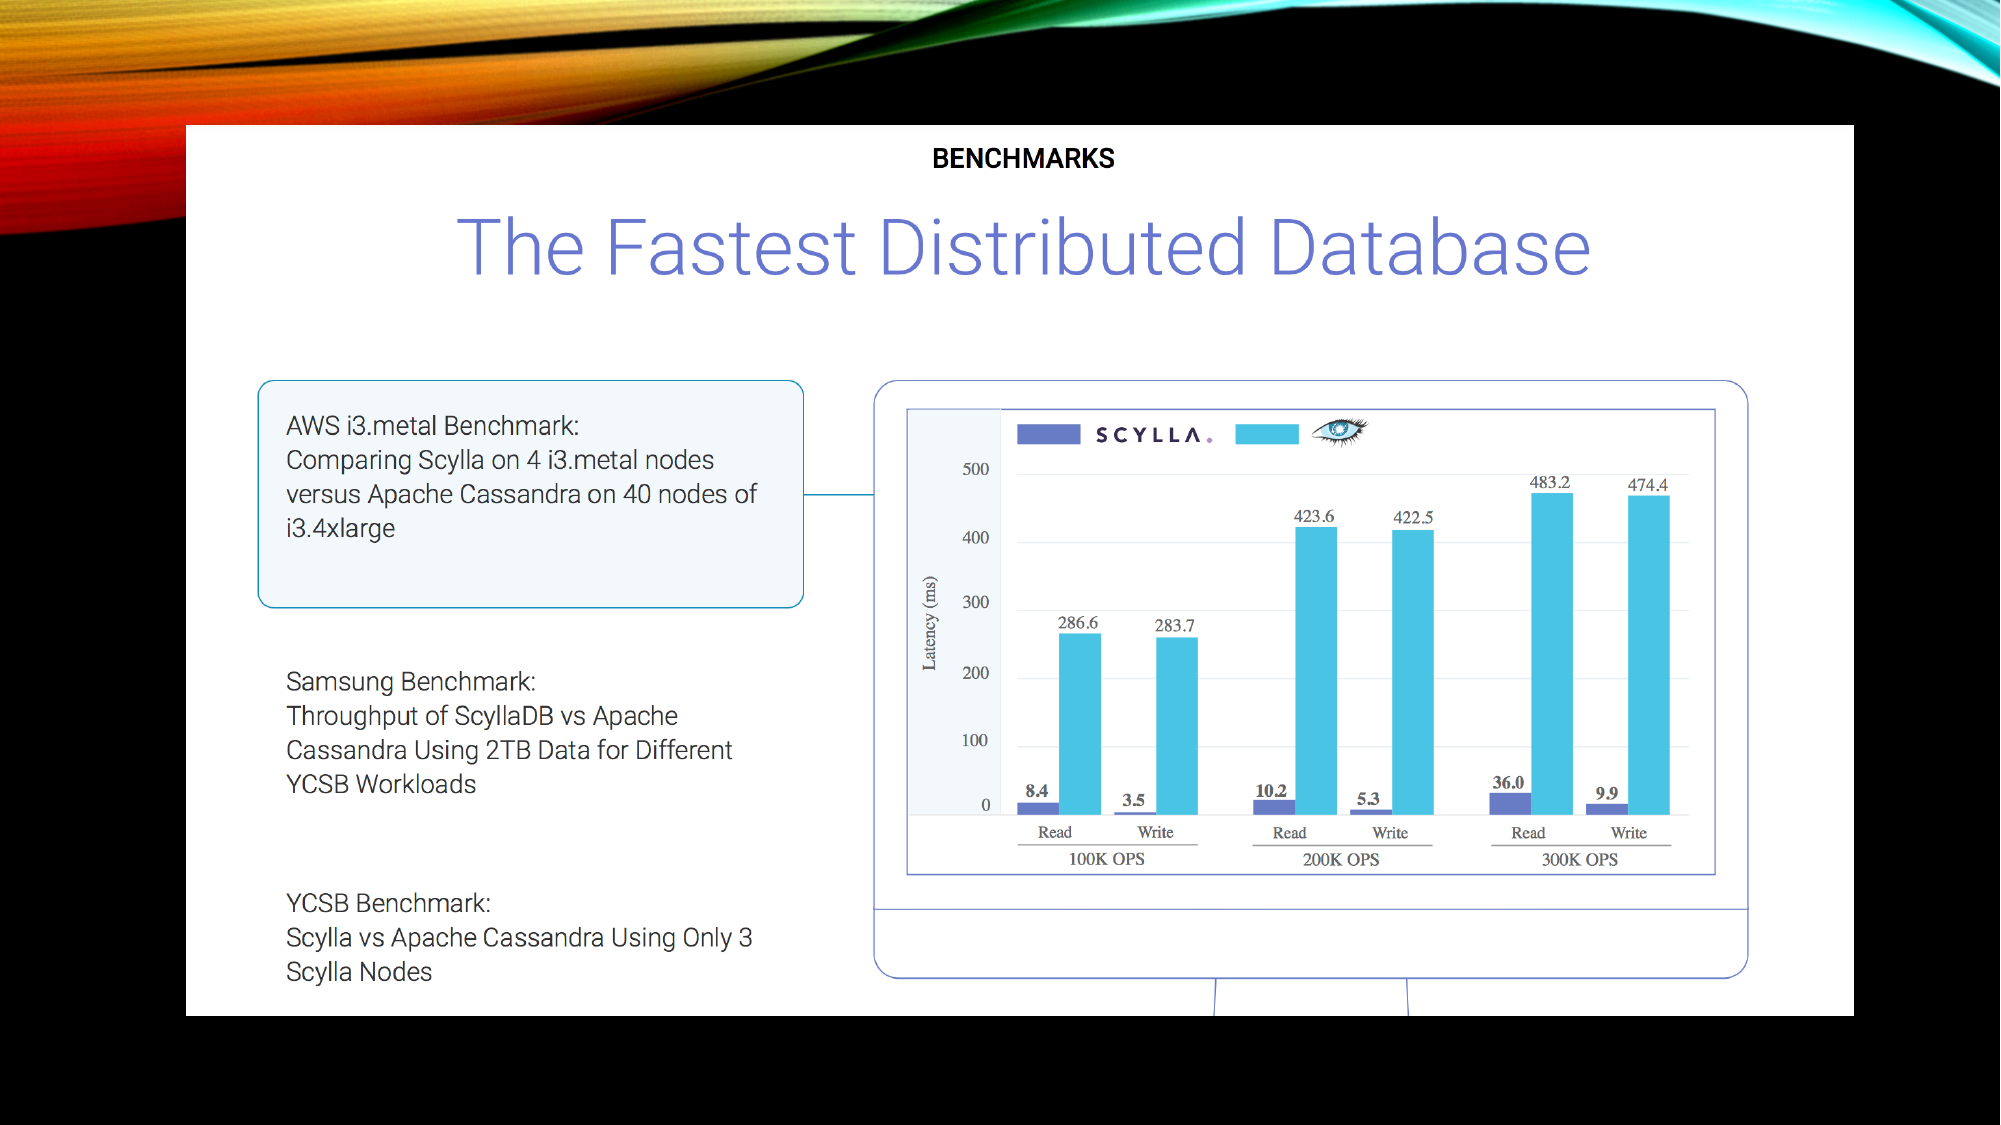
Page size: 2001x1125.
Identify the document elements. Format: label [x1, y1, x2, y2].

list [186, 125, 1854, 1016]
picture [0, 0, 2000, 237]
